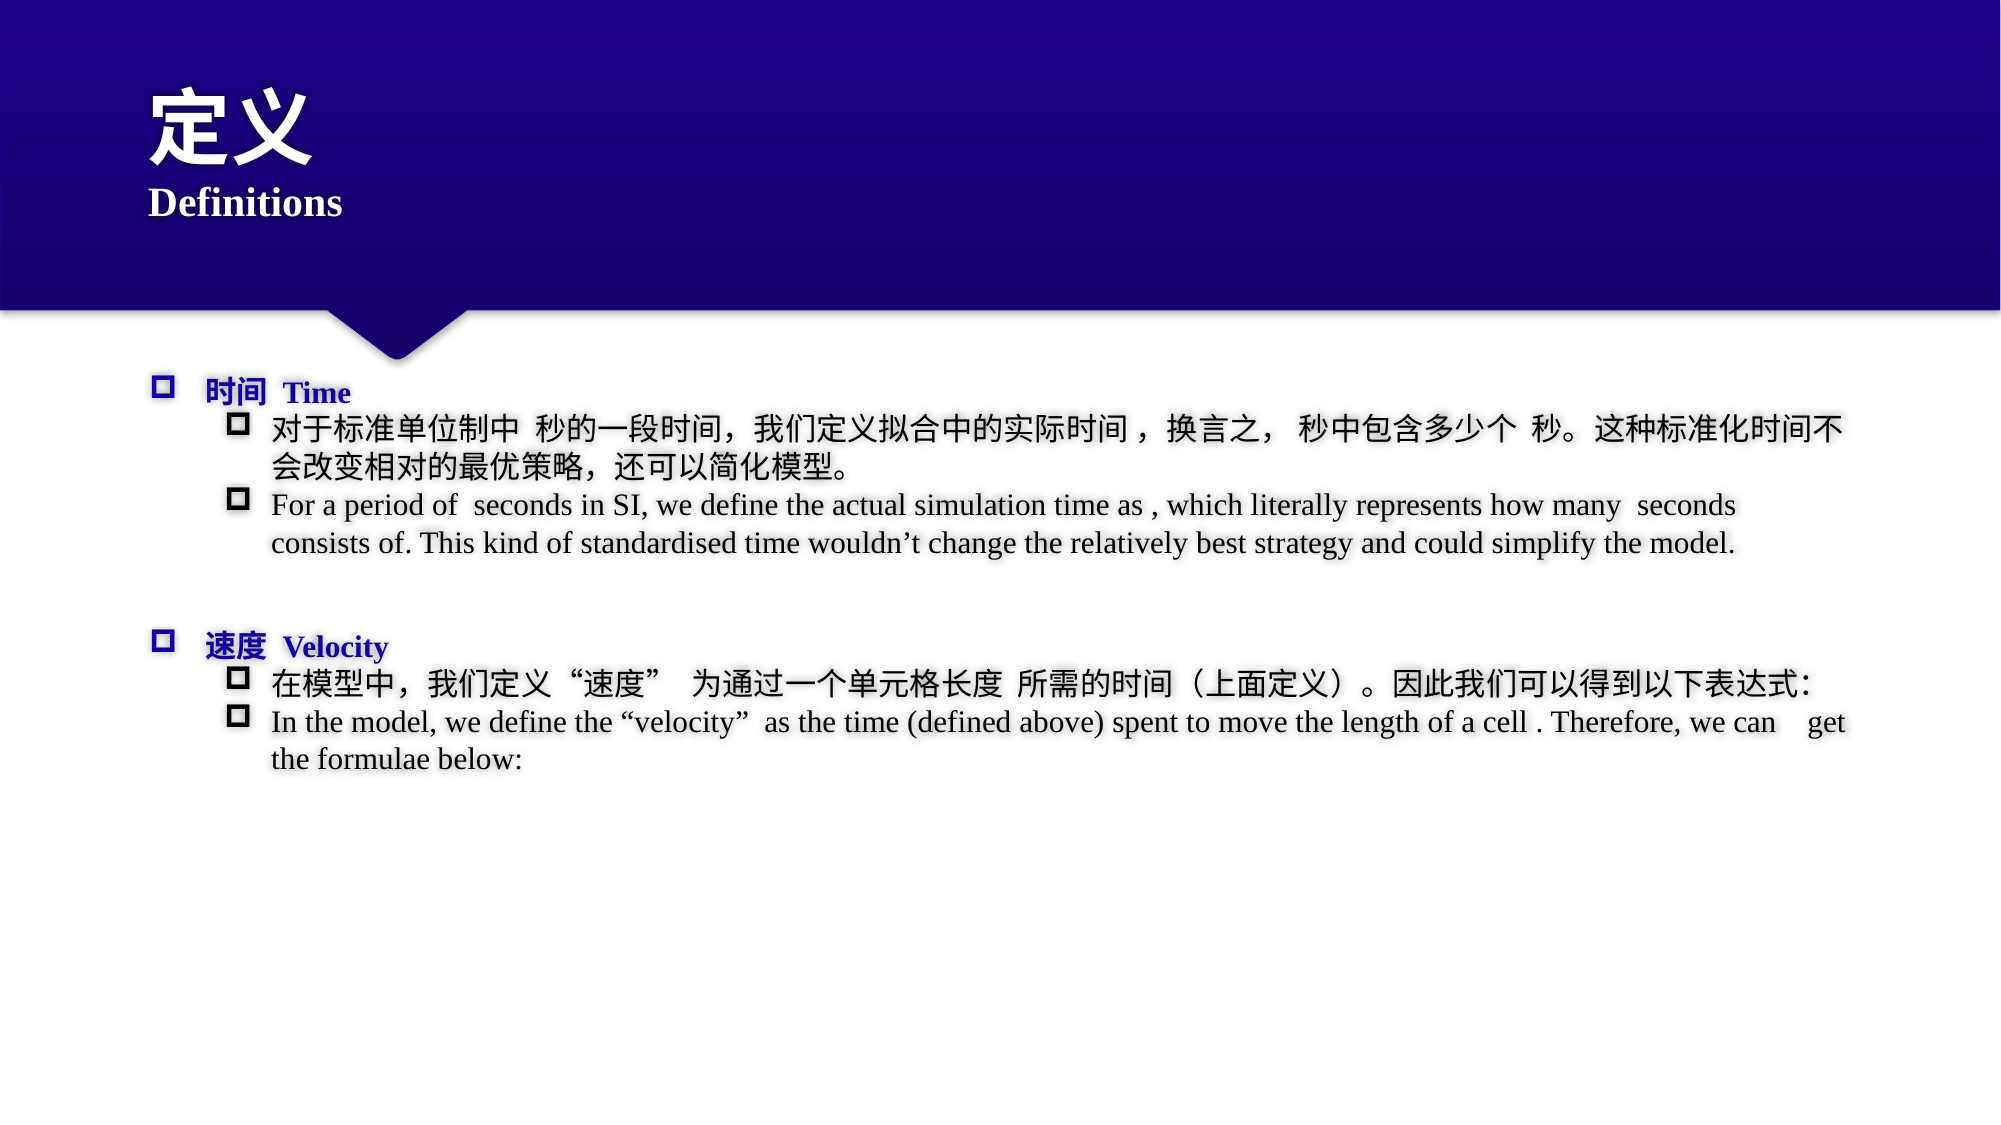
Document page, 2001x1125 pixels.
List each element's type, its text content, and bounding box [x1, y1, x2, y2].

title 定义 Definitions [132, 73, 1868, 233]
